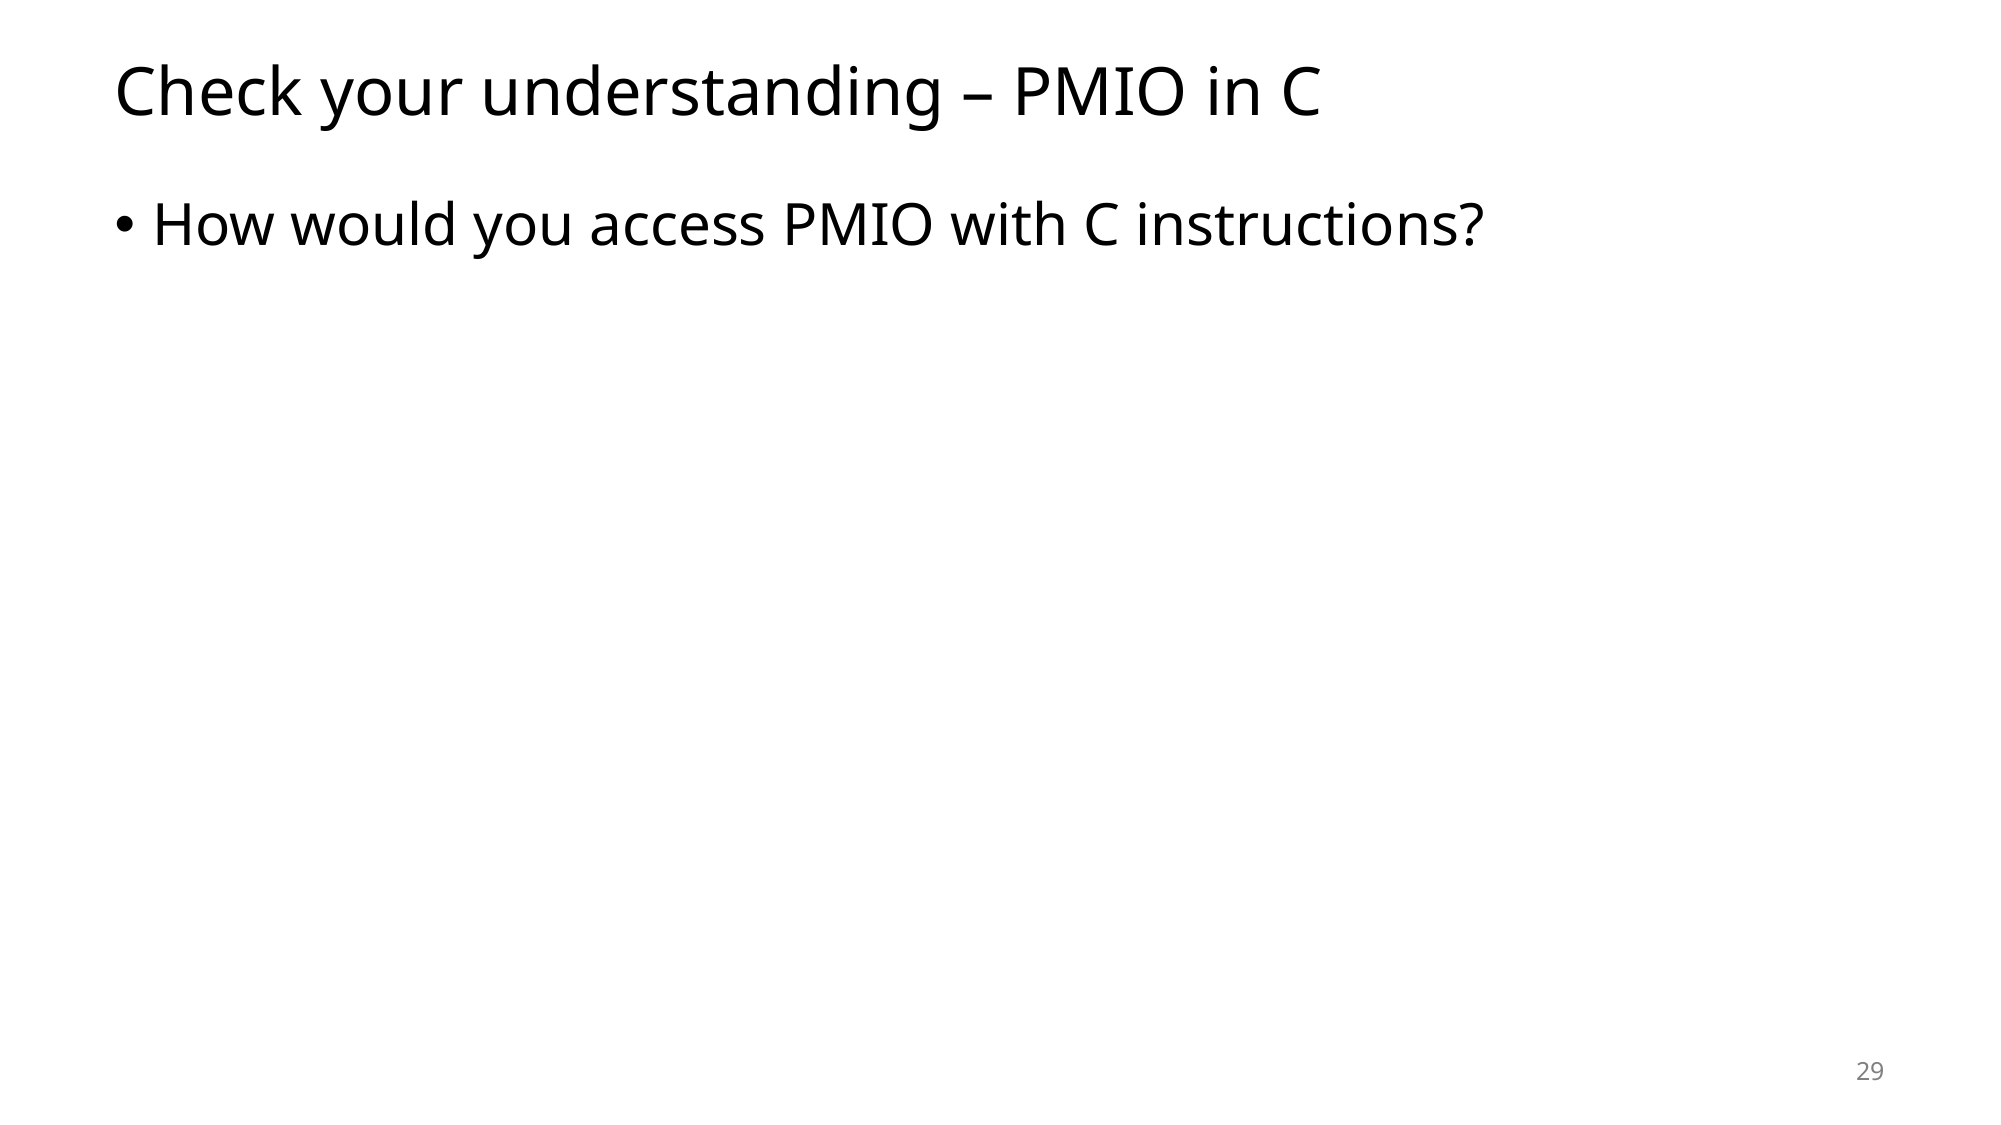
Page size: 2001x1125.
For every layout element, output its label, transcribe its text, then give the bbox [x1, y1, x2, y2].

title Check your understanding – PMIO in C [99, 37, 1900, 150]
list How would you access PMIO with C instructions? [99, 187, 1900, 1013]
slide_number 29 [1749, 1042, 1900, 1103]
